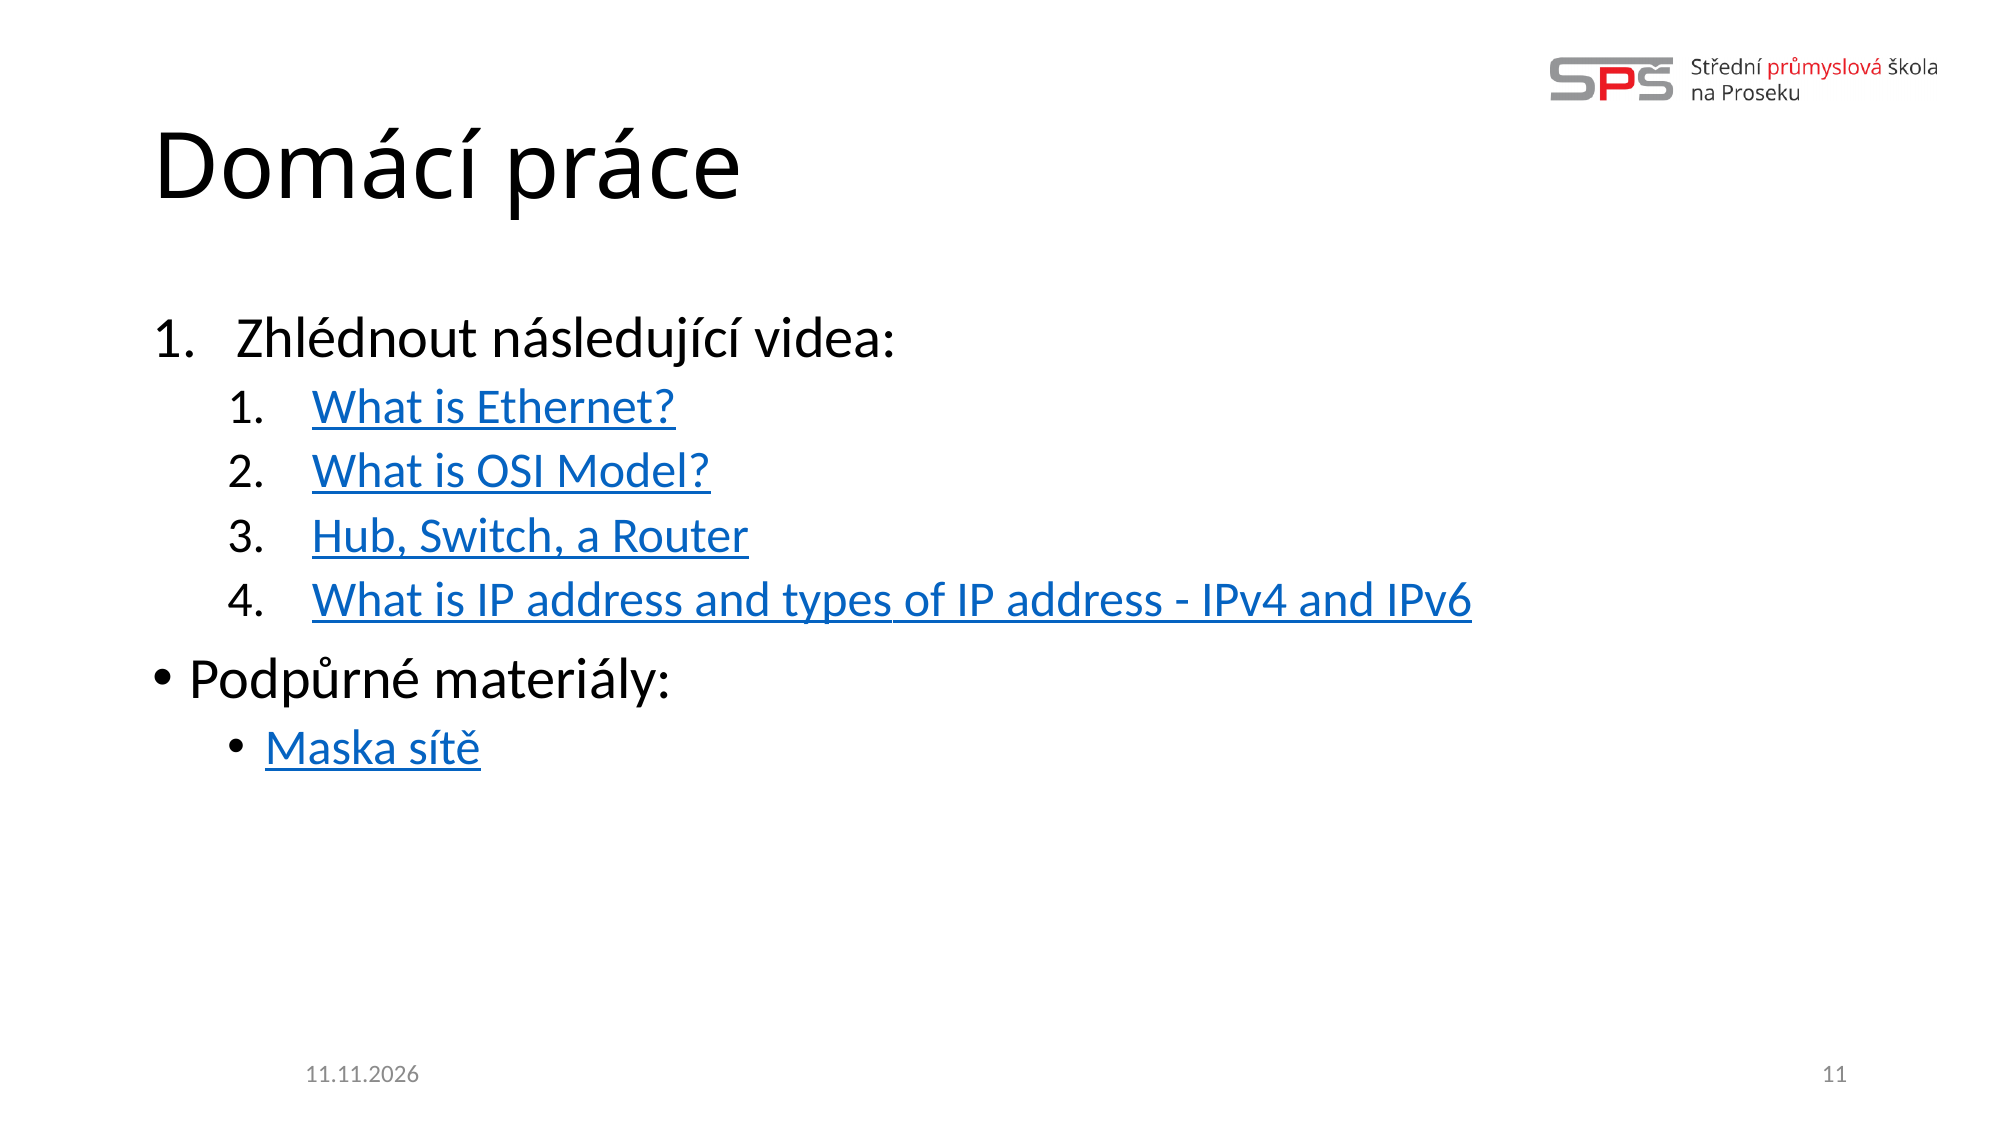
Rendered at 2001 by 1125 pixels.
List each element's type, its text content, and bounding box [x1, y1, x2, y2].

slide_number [137, 1042, 588, 1103]
title Domácí práce [137, 59, 1863, 278]
list Zhlédnout následující videa: What is Ethernet? What is OSI Model? Hub, Switch, a Router What is IP address and types of IP address - IPv4 and IPv6 Podpůrné materiály: Maska sítě [137, 299, 1863, 1014]
picture [1524, 22, 1975, 134]
slide_number 11 [1412, 1042, 1863, 1103]
